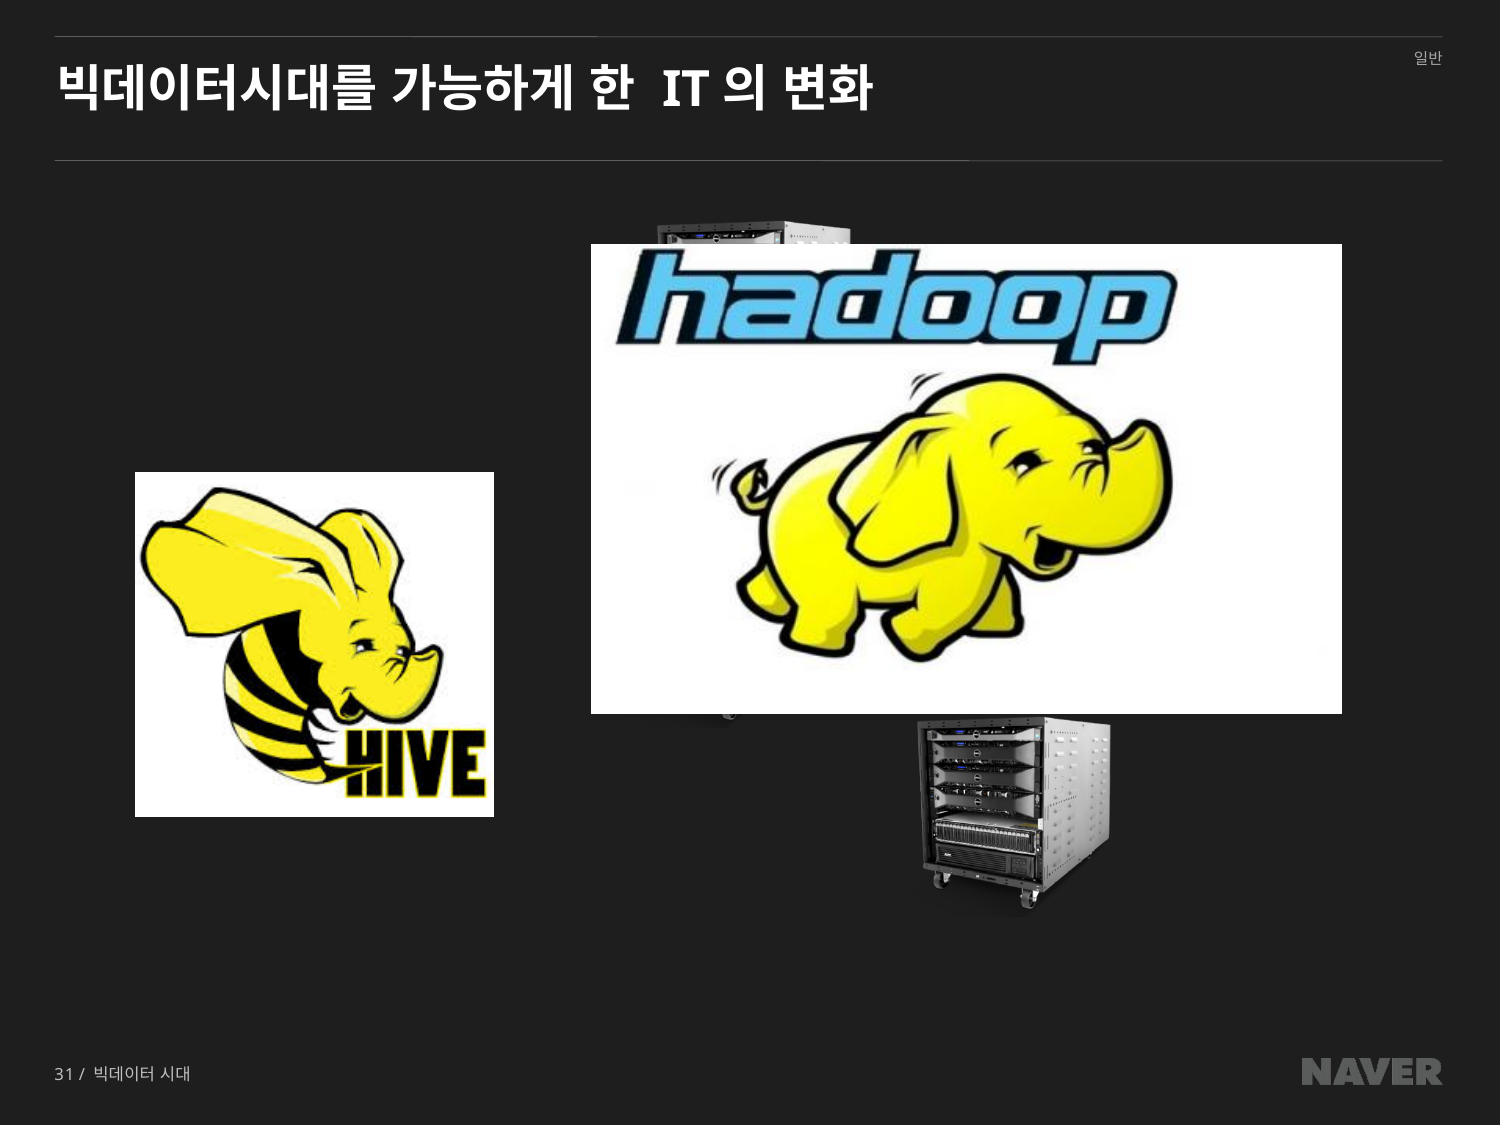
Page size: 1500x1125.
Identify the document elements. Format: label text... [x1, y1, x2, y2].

picture [1302, 1058, 1443, 1085]
picture [135, 472, 494, 817]
title 빅데이터시대를 가능하게 한 IT의 변화 [41, 49, 1459, 125]
picture [568, 219, 1342, 917]
